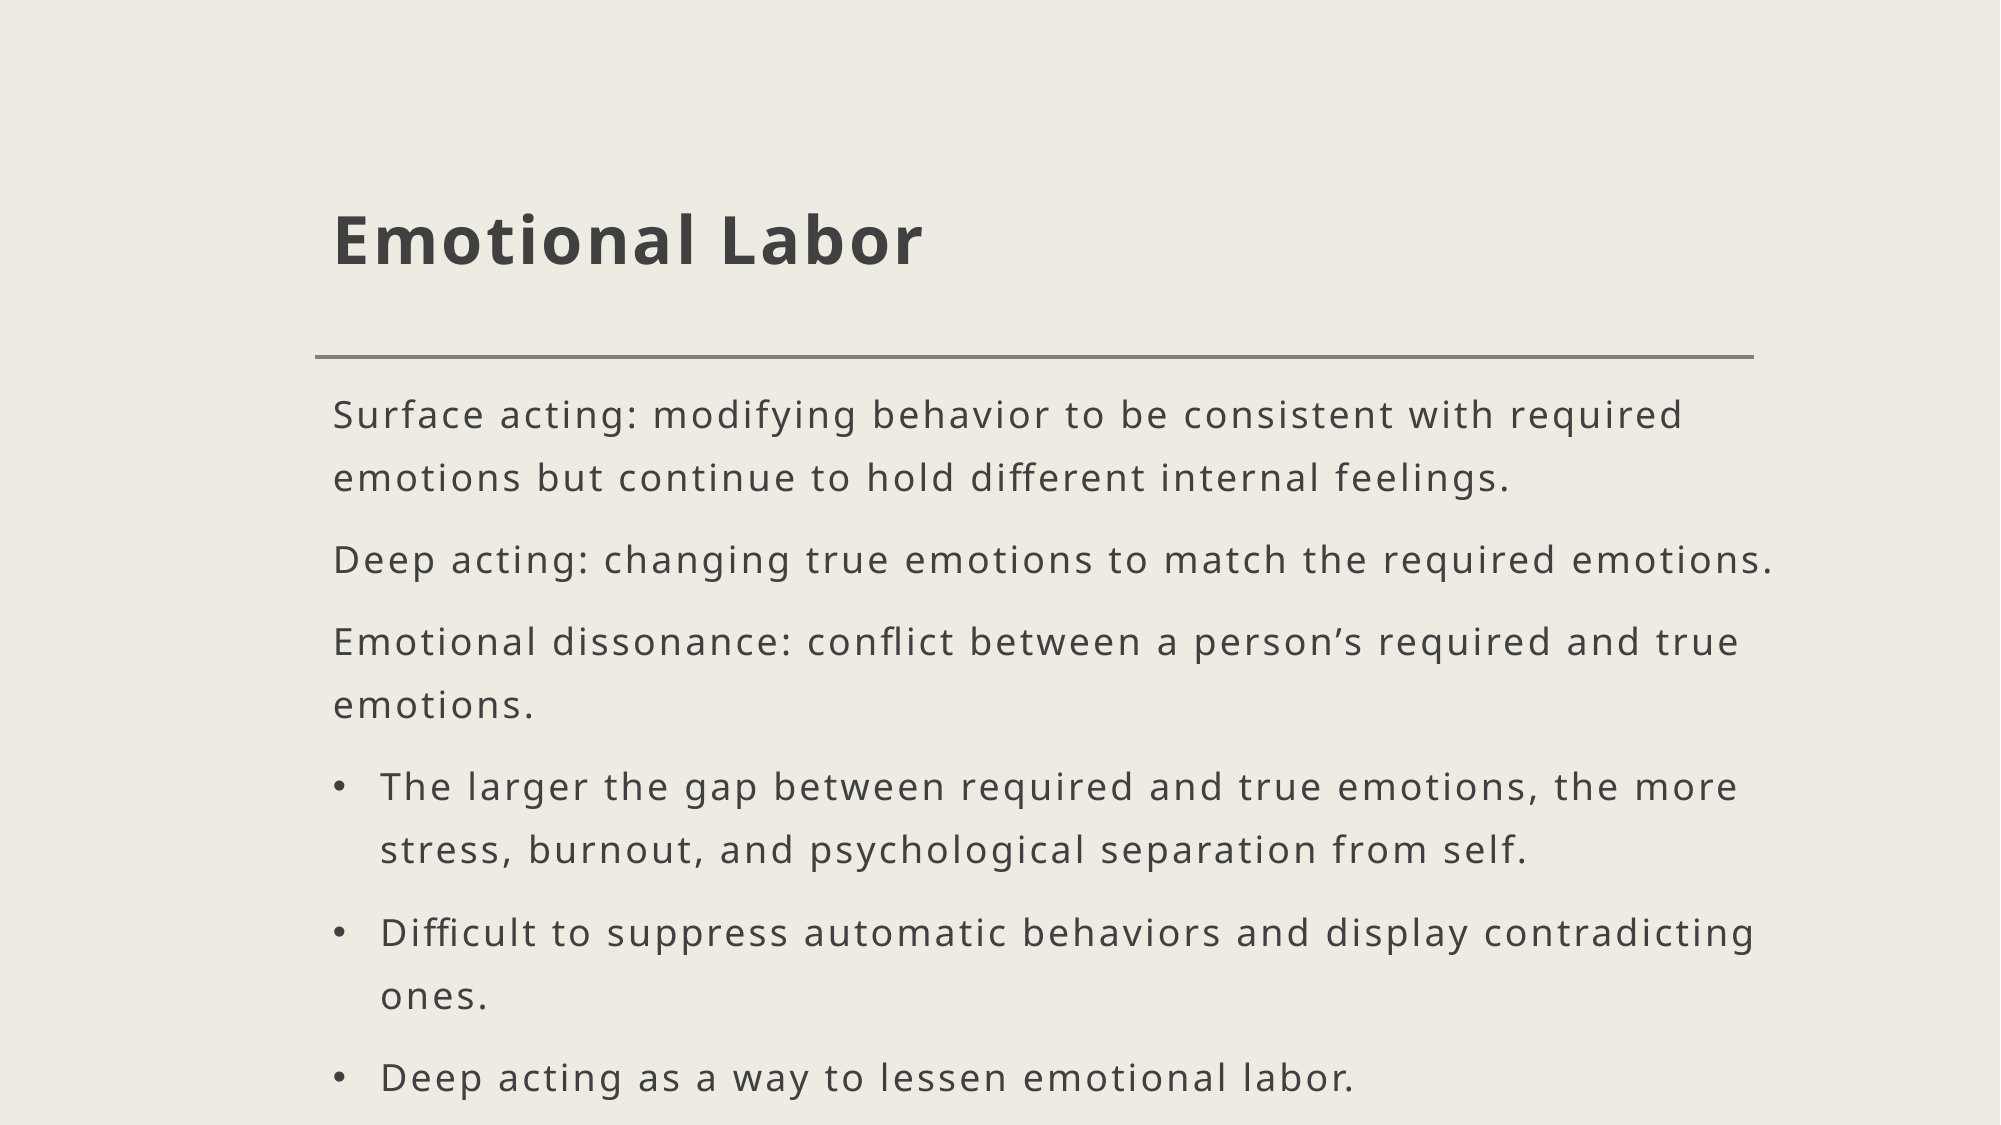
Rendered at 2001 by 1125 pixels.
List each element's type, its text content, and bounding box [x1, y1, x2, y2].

title Emotional Labor [315, 72, 1754, 294]
list Surface acting: modifying behavior to be consistent with required emotions but continue to hold different internal feelings. Deep acting: changing true emotions to match the required emotions. Emotional dissonance: conflict between a person’s required and true emotions. The larger the gap between required and true emotions, the more stress, burnout, and psychological separation from self. Difficult to suppress automatic behaviors and display contradicting ones. Deep acting as a way to lessen emotional labor. [315, 354, 1816, 1125]
